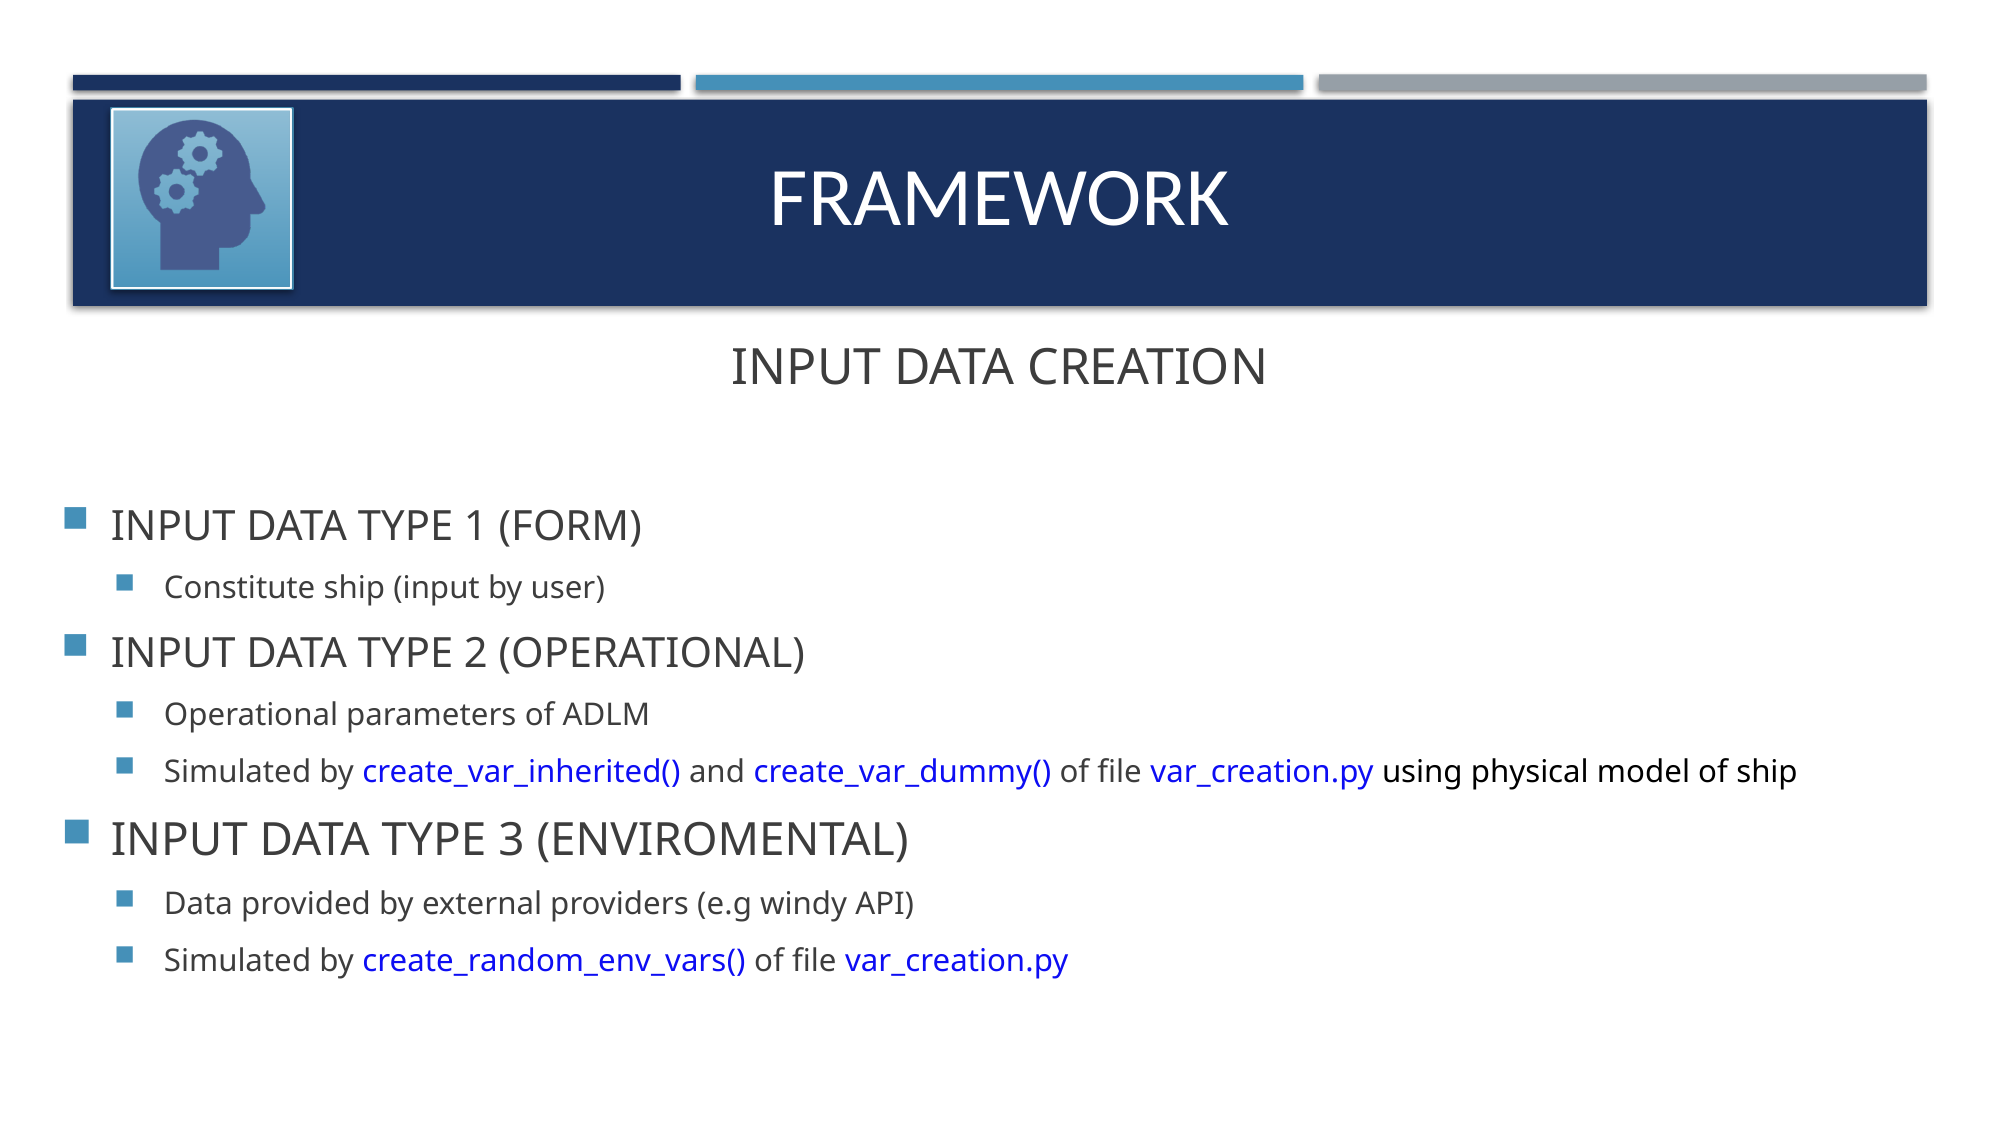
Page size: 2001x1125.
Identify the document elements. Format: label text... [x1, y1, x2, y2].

list INPUT DATA TYPE 1 (FORM) Constitute ship (input by user) INPUT DATA TYPE 2 (OPERATIONAL) Operational parameters of ADLM Simulated by create_var_inherited() and create_var_dummy() of file var_creation.py using physical model of ship INPUT DATA TYPE 3 (ENVIROMENTAL) Data provided by external providers (e.g windy API) Simulated by create_random_env_vars() of file var_creation.py [45, 365, 1855, 1111]
title framework [95, 119, 104, 250]
title framework [299, 119, 1905, 250]
picture [111, 108, 293, 289]
text_box INPUT DATA CREATION [95, 288, 1905, 441]
